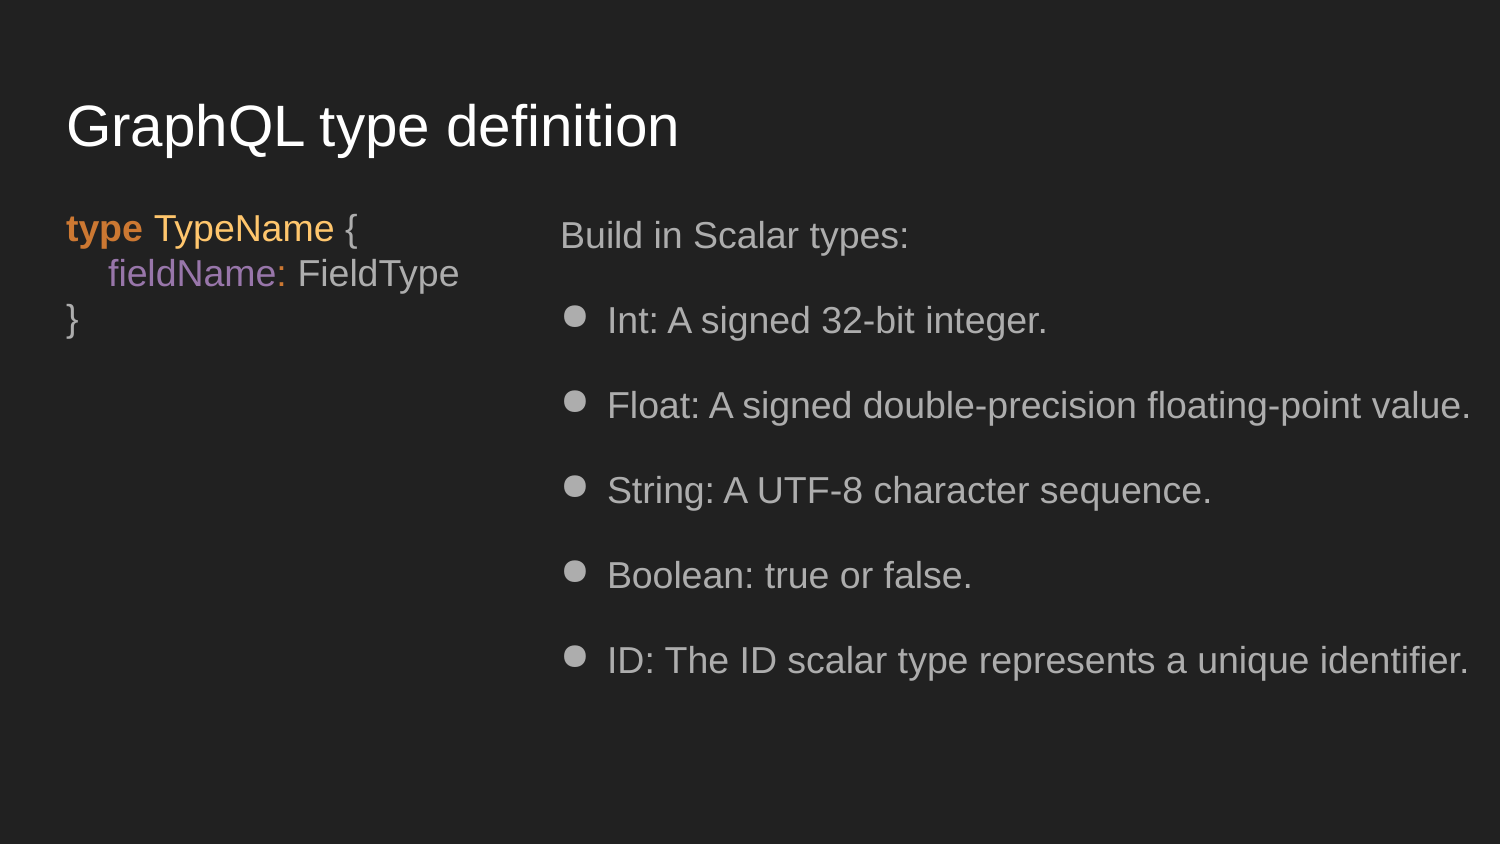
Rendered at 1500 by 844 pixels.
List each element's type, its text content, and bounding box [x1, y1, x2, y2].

text_box Build in Scalar types: Int: A signed 32‐bit integer. Float: A signed double-precision floating-point value. String: A UTF‐8 character sequence. Boolean: true or false. ID: The ID scalar type represents a unique identifier. [545, 189, 1500, 756]
list type TypeName { fieldName: FieldType } [51, 189, 545, 756]
title GraphQL type definition [51, 72, 1449, 167]
